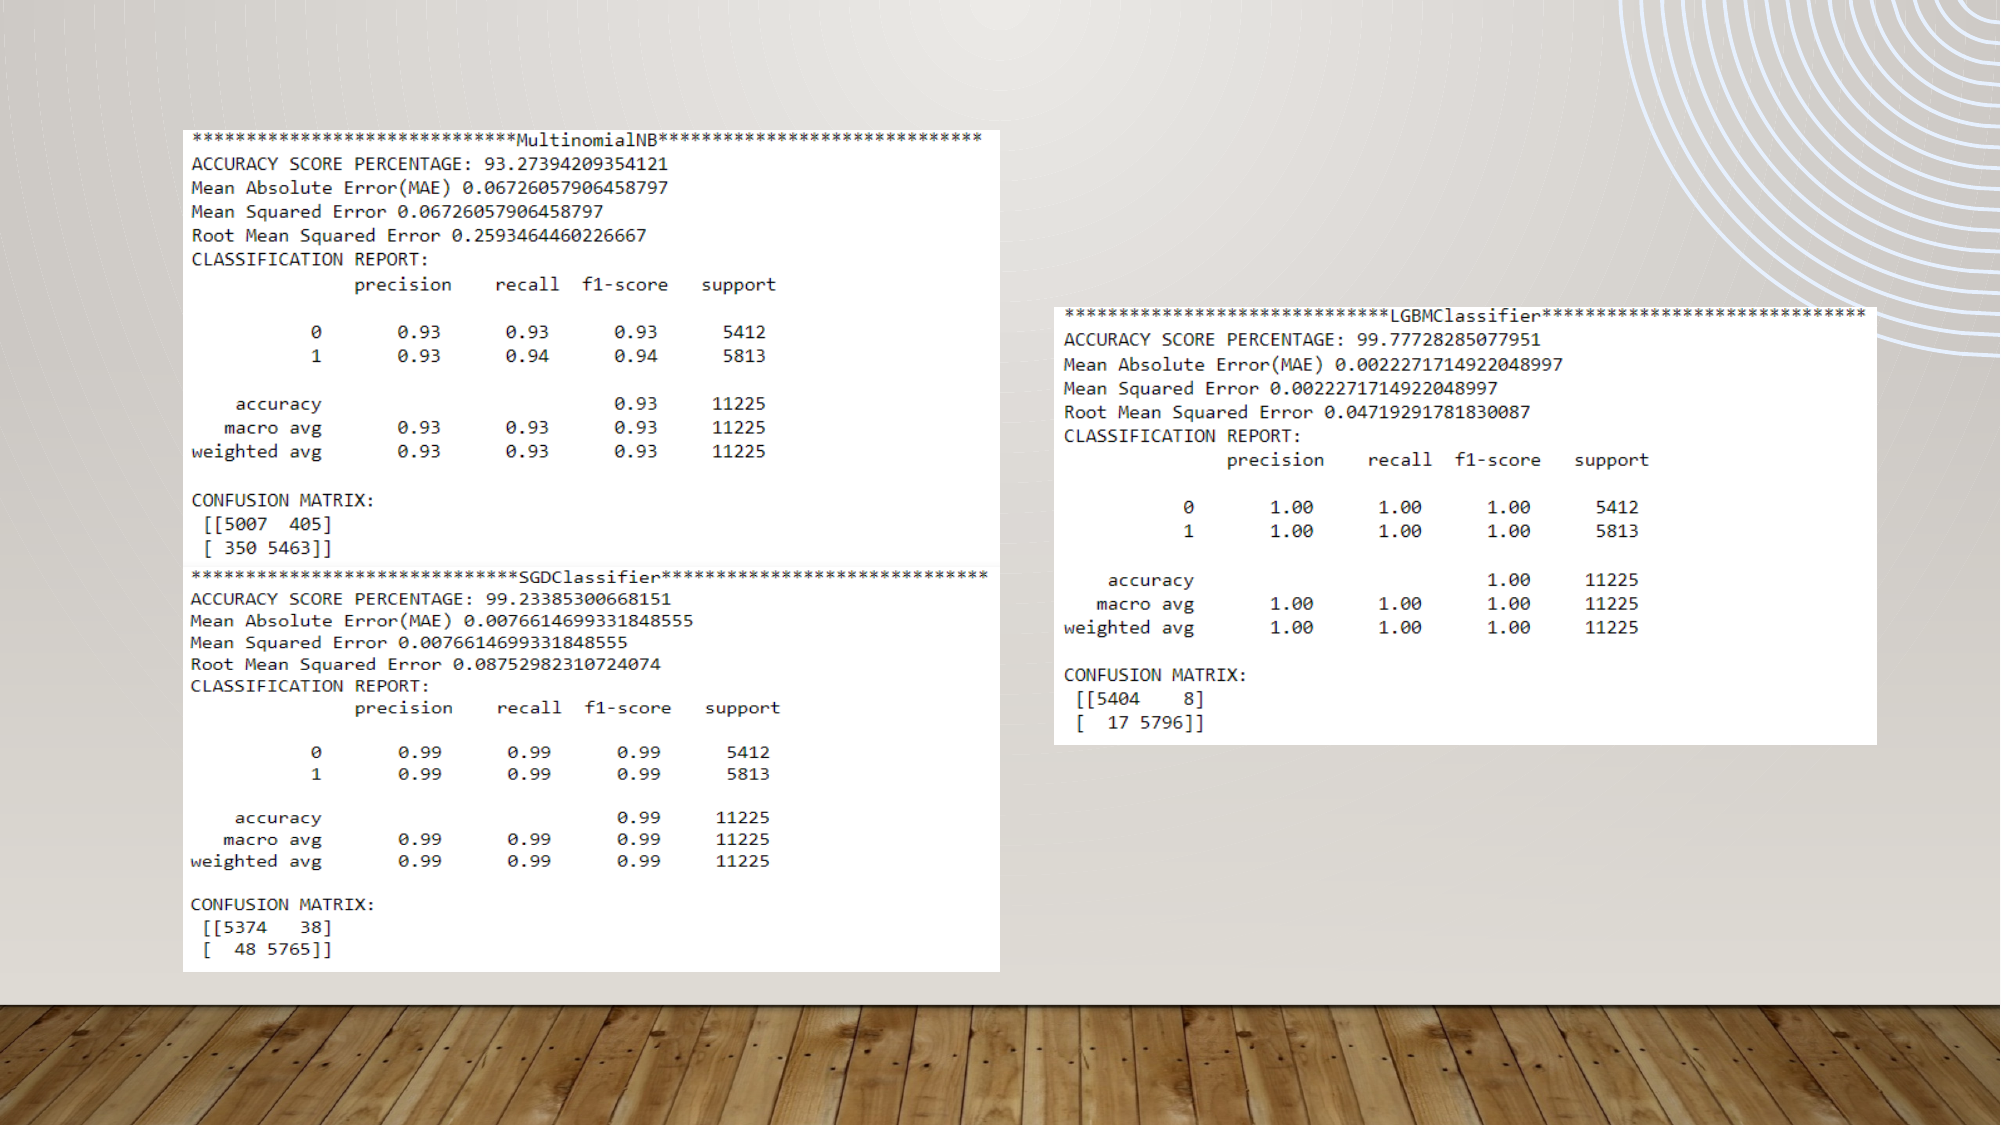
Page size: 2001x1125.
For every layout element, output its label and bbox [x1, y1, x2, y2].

picture [183, 130, 1001, 972]
picture [0, 1005, 2000, 1125]
picture [1054, 307, 1877, 746]
